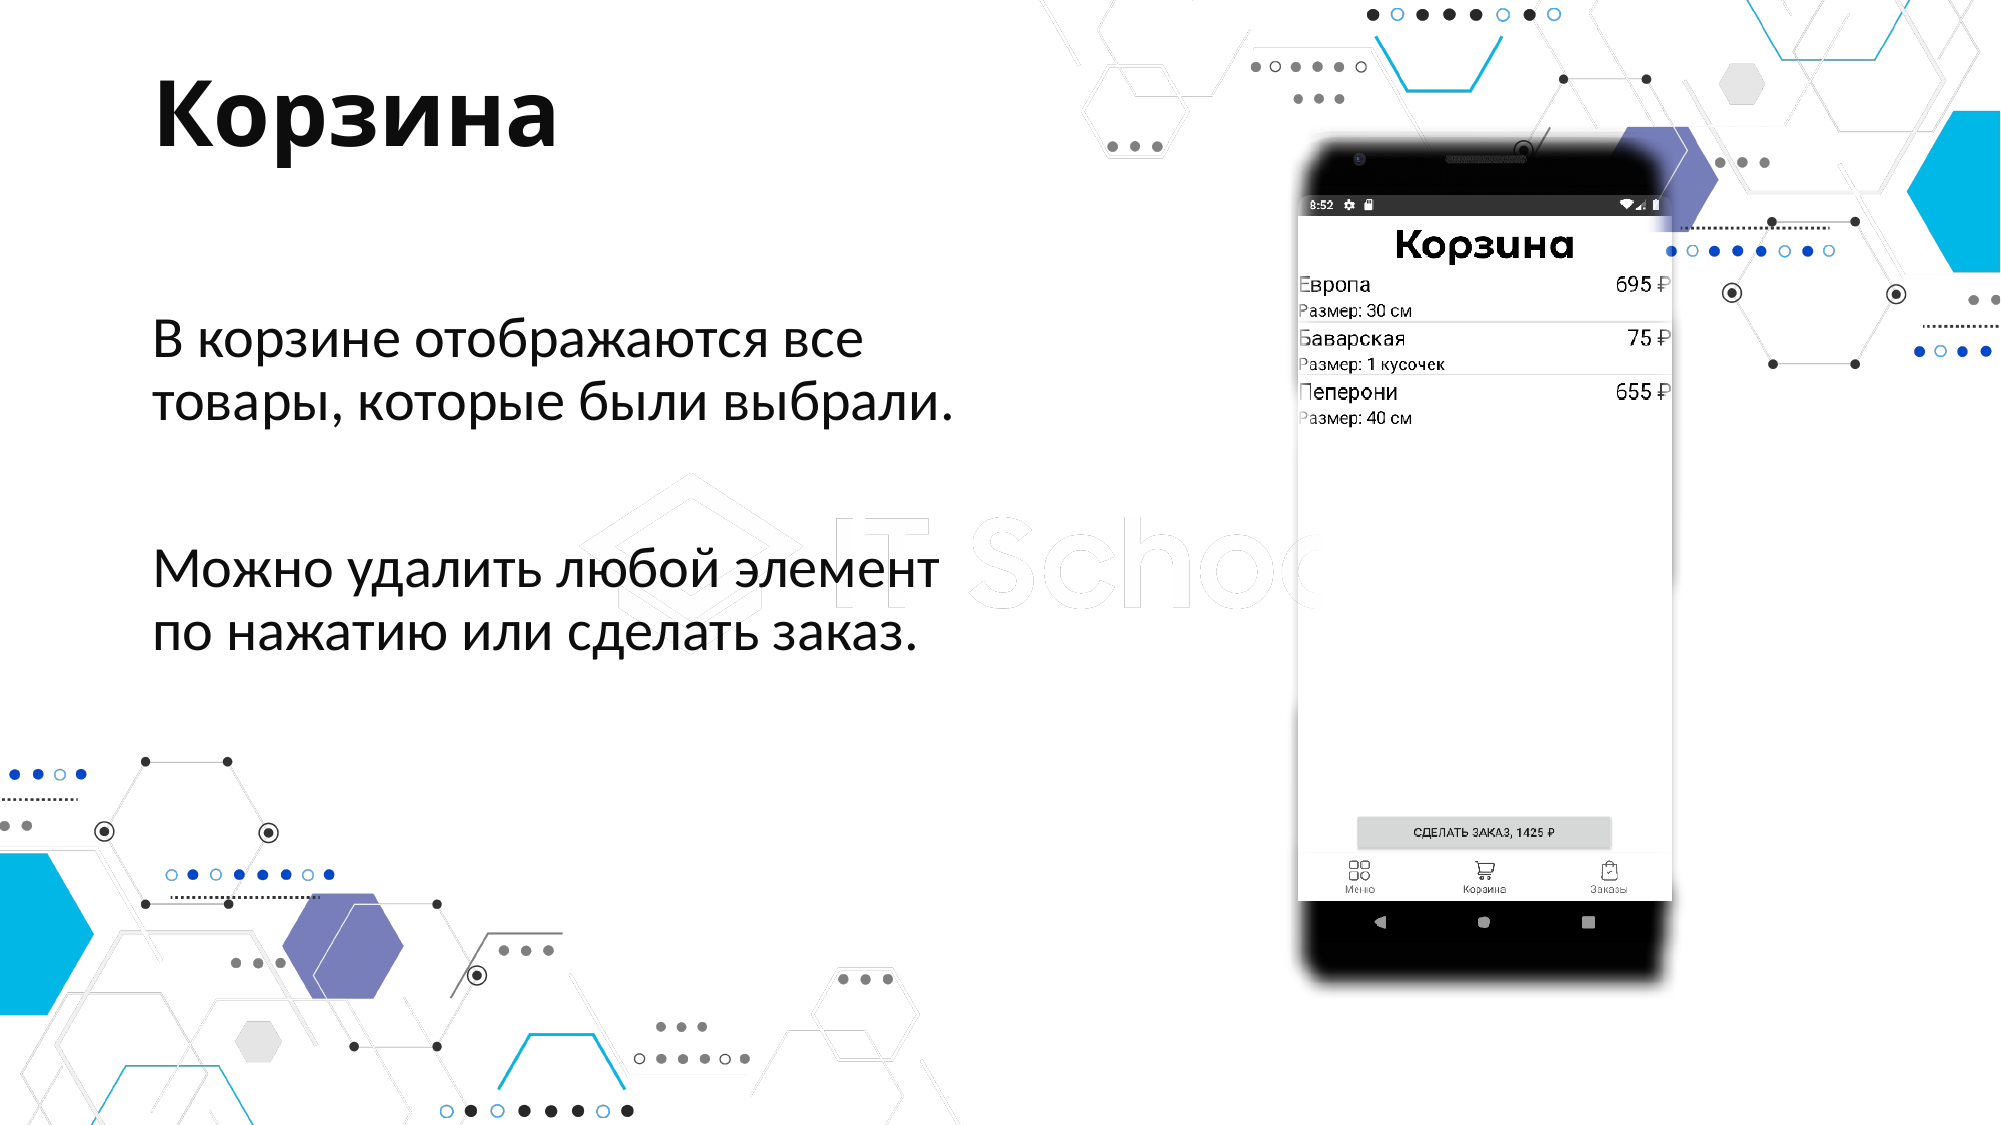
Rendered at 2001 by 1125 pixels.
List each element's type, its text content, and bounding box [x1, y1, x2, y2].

picture [946, 0, 1779, 59]
text_box В корзине отображаются все товары, которые были выбрали. Можно удалить любой элемент по нажатию или сделать заказ. [137, 299, 1000, 938]
text_box Корзина [137, 59, 1863, 278]
picture [0, 0, 2001, 1125]
